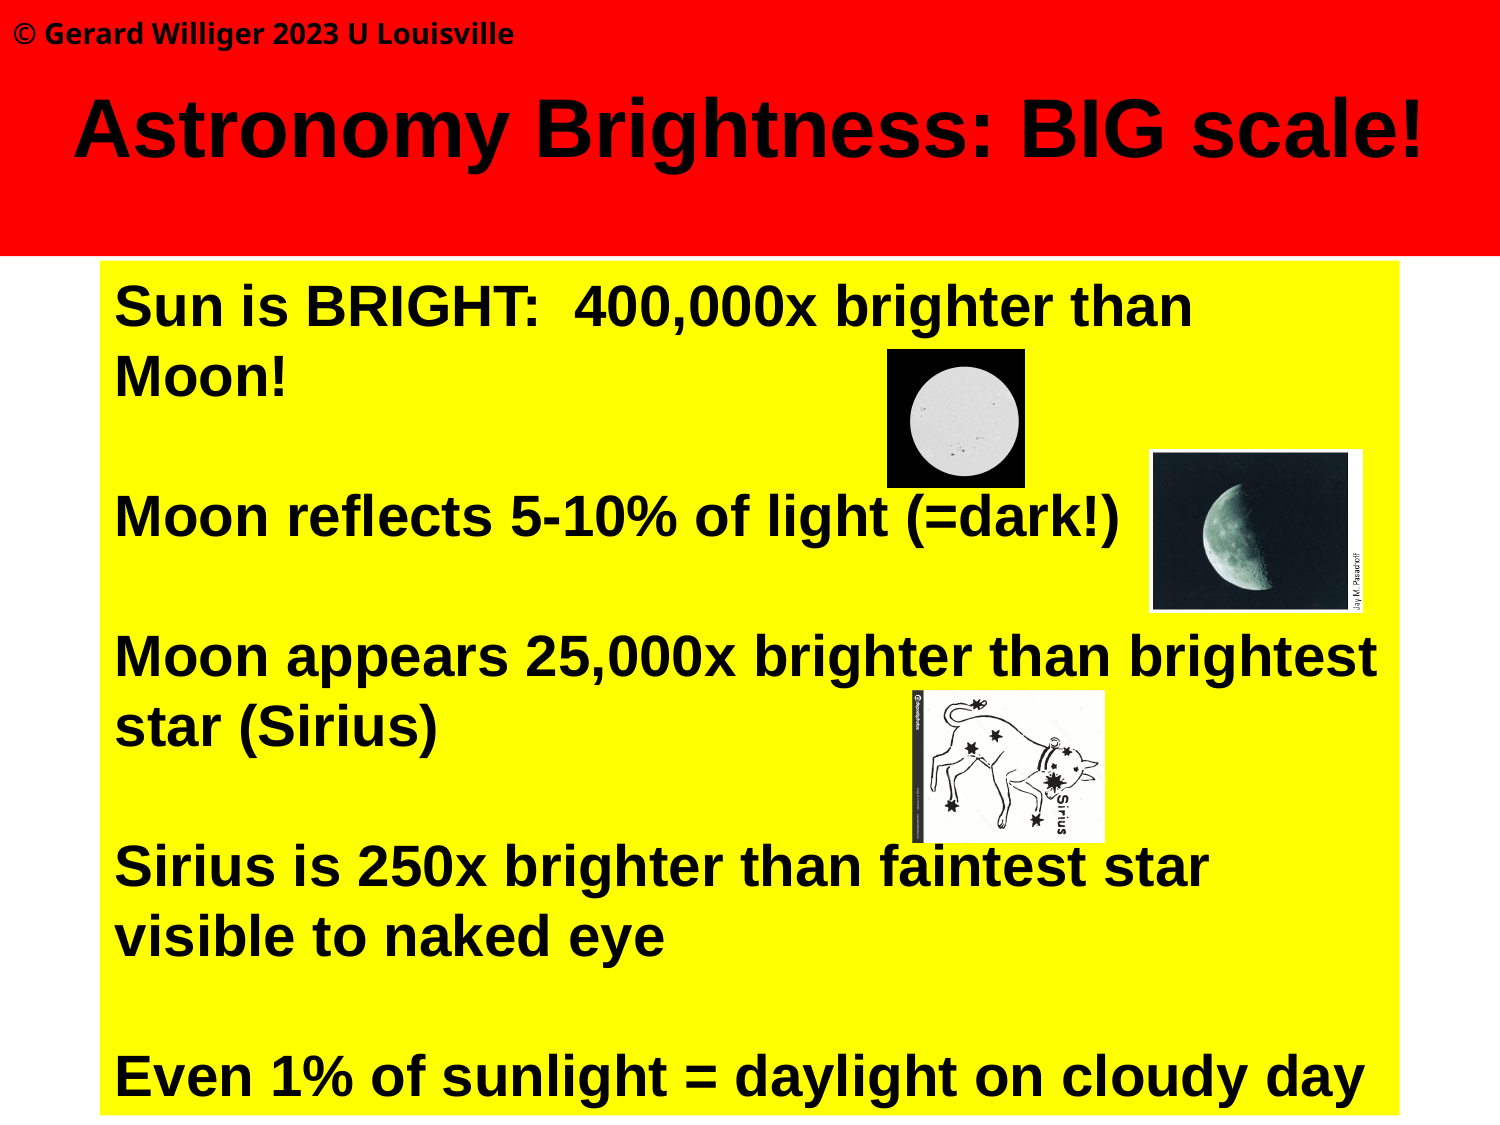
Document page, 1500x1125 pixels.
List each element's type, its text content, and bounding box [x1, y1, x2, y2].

picture [887, 349, 1026, 488]
title Astronomy Brightness: BIG scale! [0, 0, 1500, 257]
picture [1149, 449, 1363, 614]
picture [913, 670, 1105, 863]
text_box Sun is BRIGHT: 400,000x brighter than Moon! Moon reflects 5-10% of light (=dark!) Moon appears 25,000x brighter than brightest star (Sirius) Sirius is 250x brighter than faintest star visible to naked eye Even 1% of sunlight = daylight on cloudy day [99, 260, 1400, 1116]
text_box © Gerard Williger 2023 U Louisville [0, 0, 552, 66]
